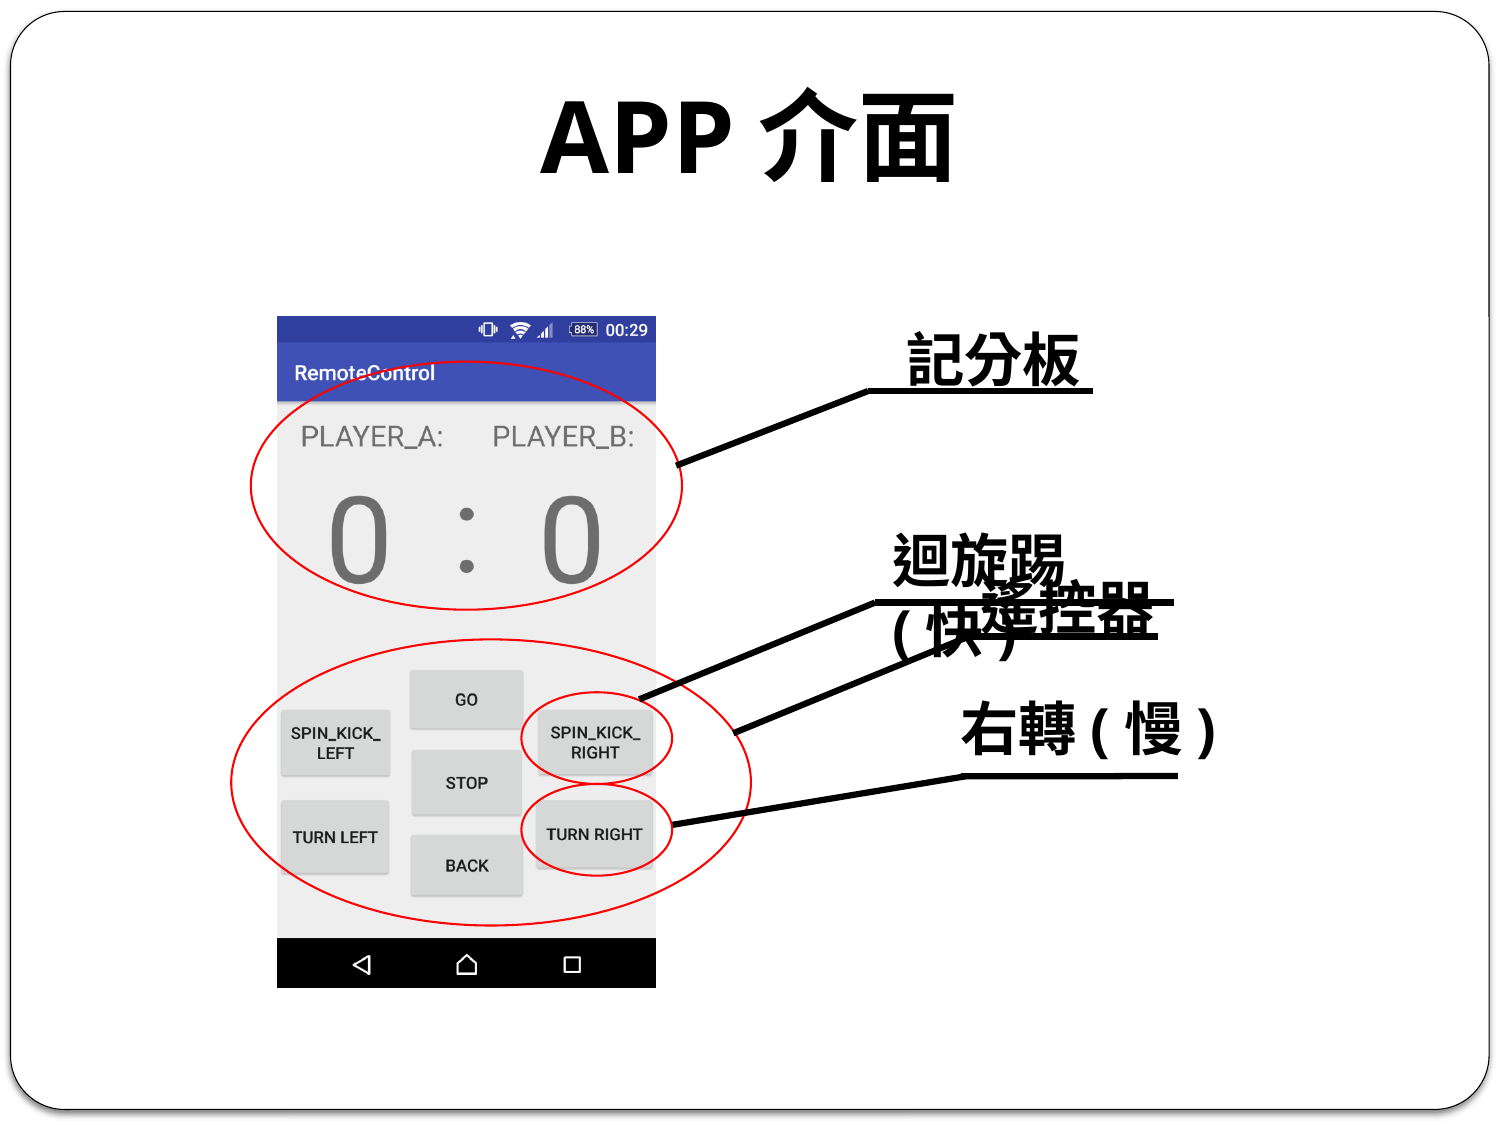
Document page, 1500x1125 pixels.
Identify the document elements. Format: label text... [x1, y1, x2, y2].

text_box [660, 760, 666, 808]
text_box [660, 833, 736, 893]
text_box [660, 803, 673, 857]
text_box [675, 315, 1117, 466]
text_box [660, 429, 684, 514]
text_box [638, 516, 1175, 700]
picture [277, 316, 656, 988]
text_box [660, 711, 666, 765]
text_box [249, 431, 271, 540]
text_box APP介面 [525, 66, 975, 202]
text_box [230, 705, 271, 860]
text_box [672, 684, 1241, 826]
